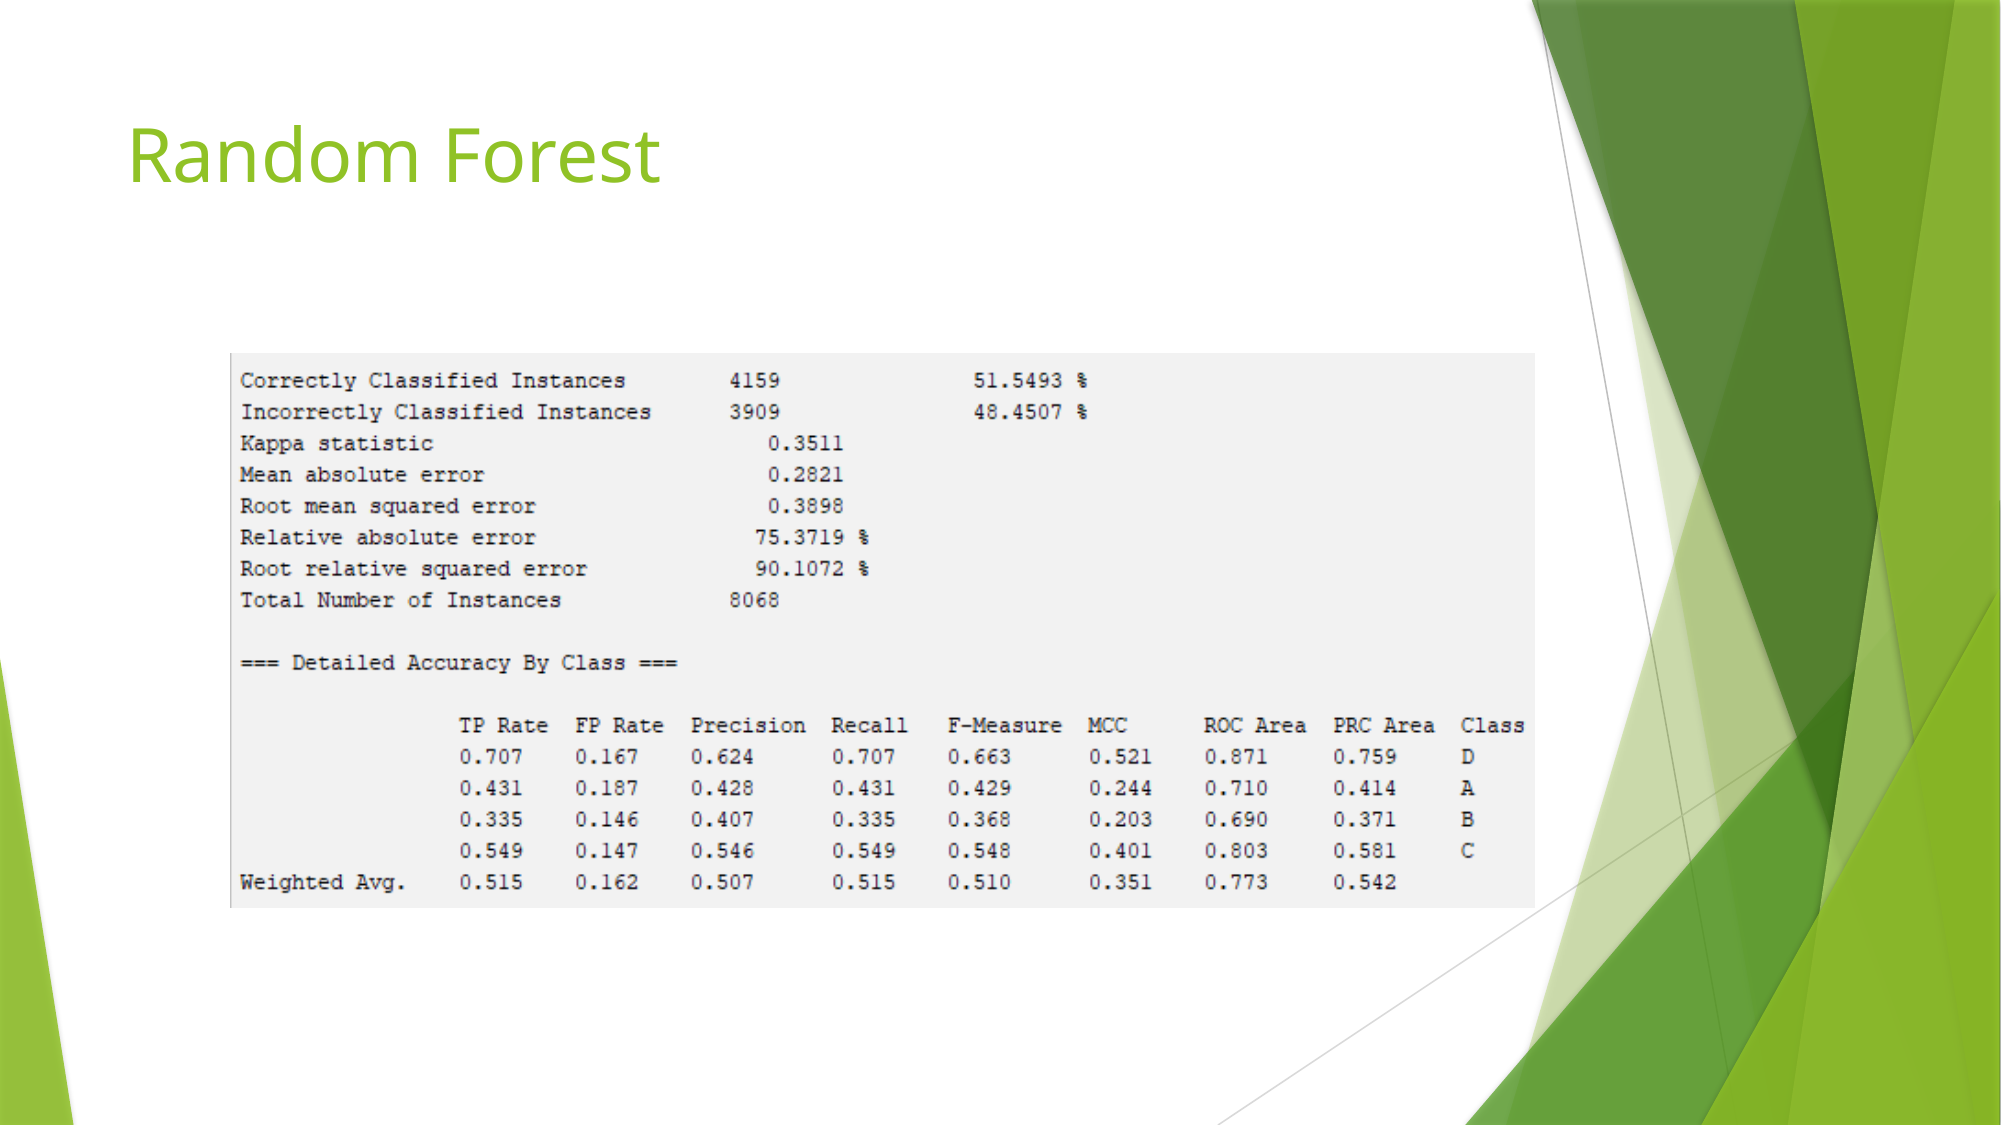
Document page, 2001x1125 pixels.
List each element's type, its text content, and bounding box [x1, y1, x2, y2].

picture [229, 353, 1536, 909]
list [111, 354, 1522, 992]
title Random Forest [111, 99, 1522, 317]
